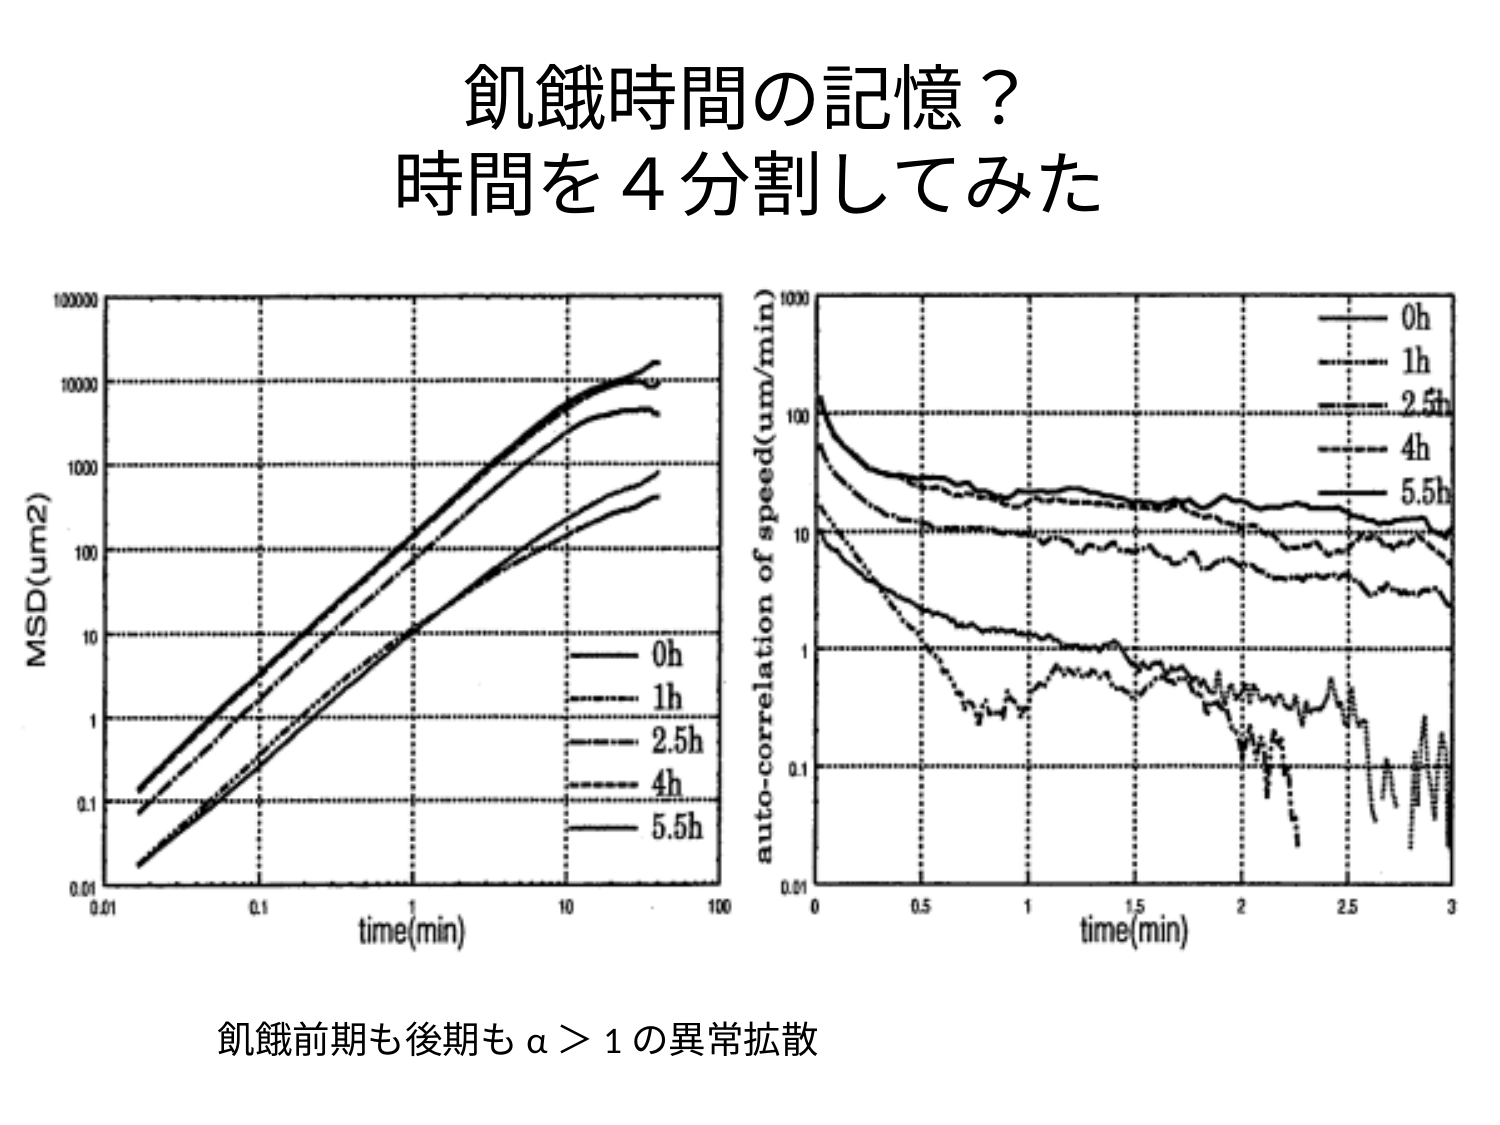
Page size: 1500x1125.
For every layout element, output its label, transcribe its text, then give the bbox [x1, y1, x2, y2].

title 飢餓時間の記憶？ 時間を４分割してみた [75, 45, 1425, 233]
text_box 飢餓前期も後期もα＞1の異常拡散 [202, 1008, 834, 1068]
picture [8, 268, 1487, 976]
